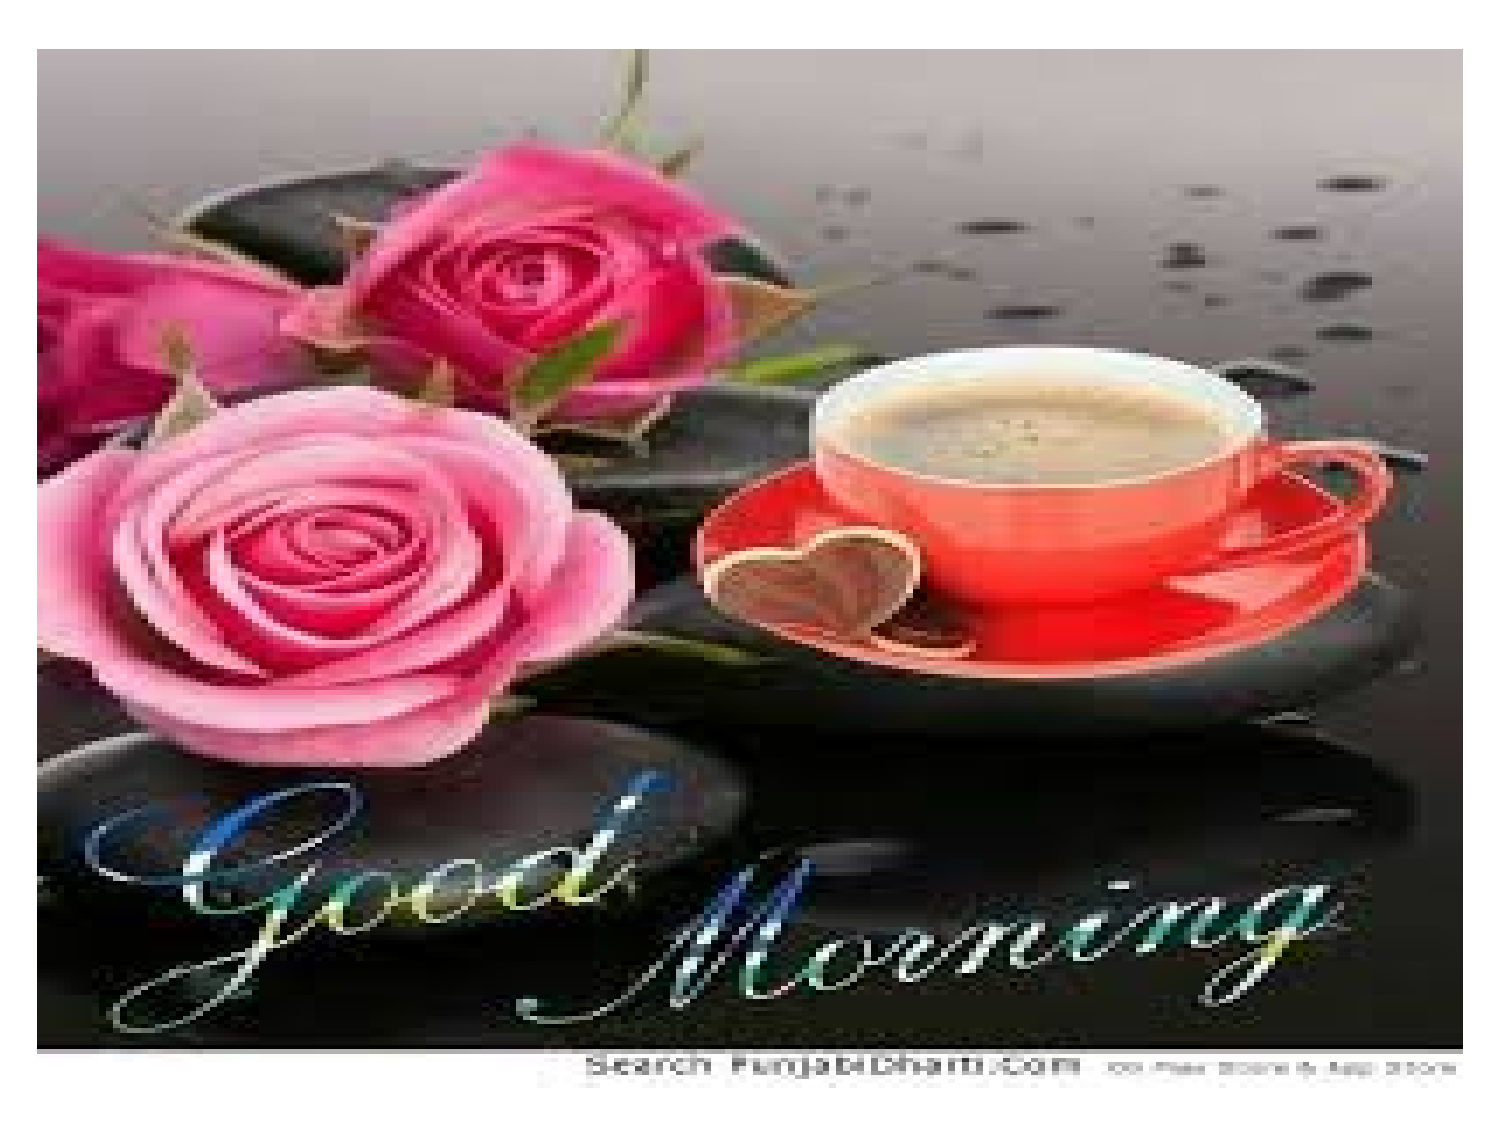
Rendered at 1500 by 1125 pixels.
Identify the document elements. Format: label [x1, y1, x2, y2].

picture [37, 49, 1463, 1088]
